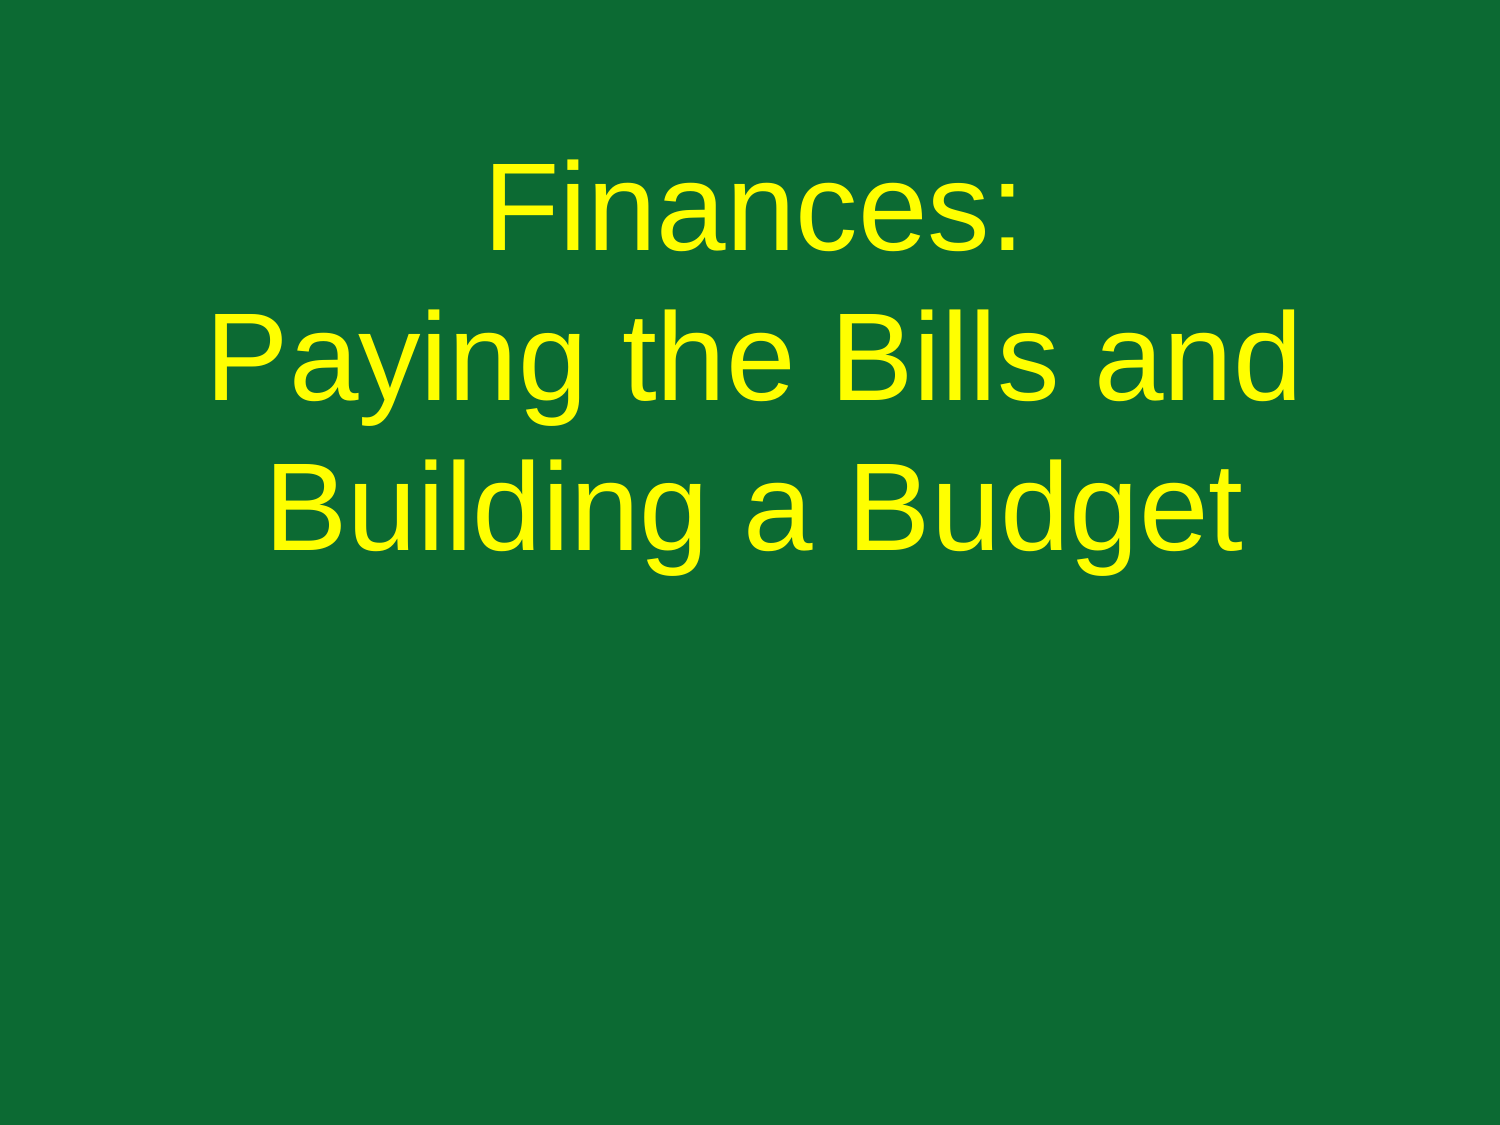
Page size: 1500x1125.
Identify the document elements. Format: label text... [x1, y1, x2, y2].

text_box Finances: Paying the Bills and Building a Budget [7, 118, 1500, 584]
